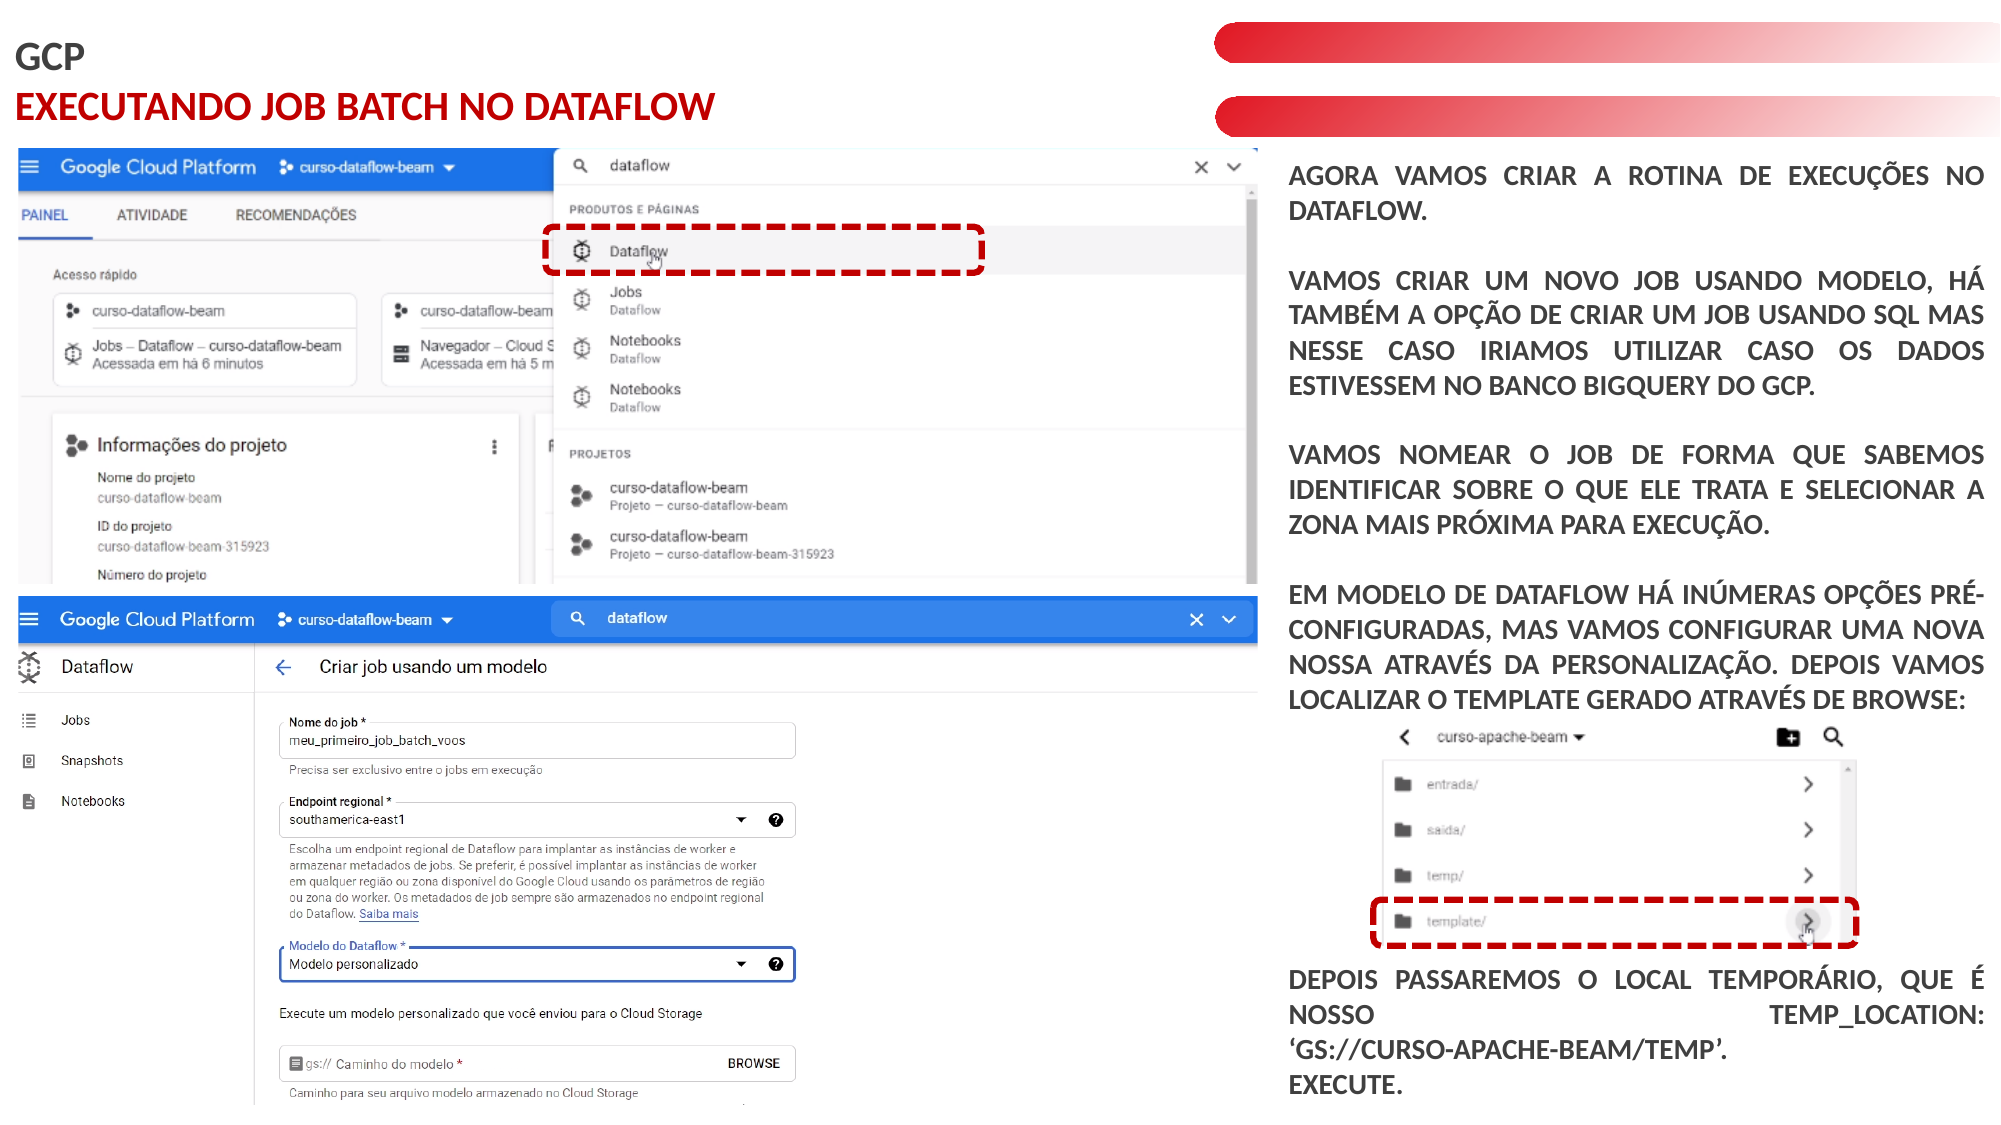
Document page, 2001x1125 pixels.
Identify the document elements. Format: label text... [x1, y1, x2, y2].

text_box GCP EXECUTANDO JOB BATCH NO DATAFLOW [0, 21, 1215, 136]
picture [18, 148, 1258, 584]
picture [1373, 722, 1857, 946]
picture [18, 596, 1258, 1105]
text_box [1215, 95, 2000, 138]
text_box AGORA VAMOS CRIAR A ROTINA DE EXECUÇÕES NO DATAFLOW. VAMOS CRIAR UM NOVO JOB USANDO MODELO, HÁ TAMBÉM A OPÇÃO DE CRIAR UM JOB USANDO SQL MAS NESSE CASO IRIAMOS UTILIZAR CASO OS DADOS ESTIVESSEM NO BANCO BIGQUERY DO GCP. VAMOS NOMEAR O JOB DE FORMA QUE SABEMOS IDENTIFICAR SOBRE O QUE ELE TRATA E SELECIONAR A ZONA MAIS PRÓXIMA PARA EXECUÇÃO. EM MODELO DE DATAFLOW HÁ INÚMERAS OPÇÕES PRÉ-CONFIGURADAS, MAS VAMOS CONFIGURAR UMA NOVA NOSSA ATRAVÉS DA PERSONALIZAÇÃO. DEPOIS VAMOS LOCALIZAR O TEMPLATE GERADO ATRAVÉS DE BROWSE: DEPOIS PASSAREMOS O LOCAL TEMPORÁRIO, QUE É NOSSO TEMP_LOCATION: ‘GS://CURSO-APACHE-BEAM/TEMP’. EXECUTE. [1273, 148, 2000, 1108]
text_box [1215, 21, 2000, 64]
